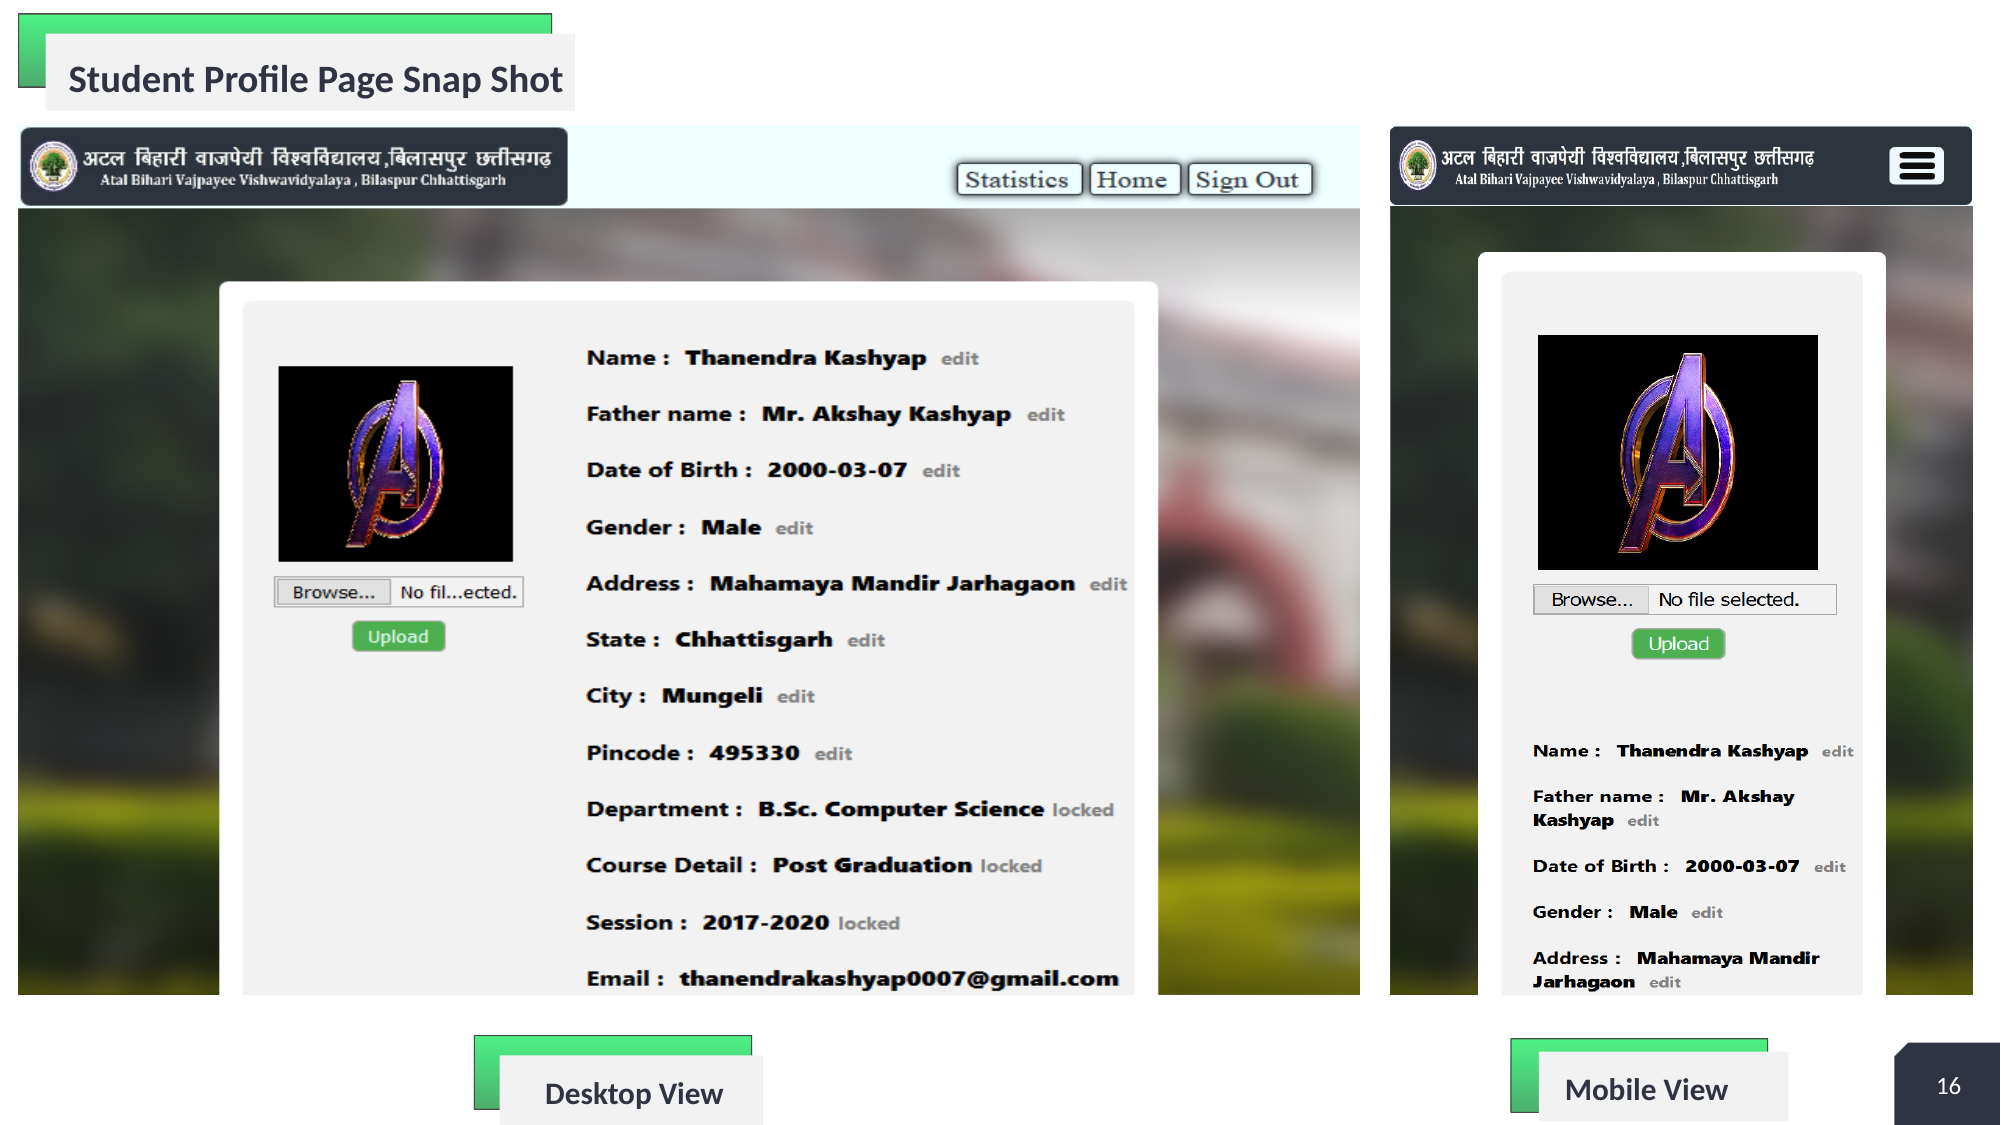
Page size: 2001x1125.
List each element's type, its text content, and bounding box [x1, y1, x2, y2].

text_box [45, 33, 576, 112]
text_box [499, 1054, 764, 1125]
slide_number 16 [1897, 1049, 2000, 1119]
picture [1390, 125, 1973, 995]
text_box 2 + [473, 1034, 753, 1111]
picture [18, 125, 1360, 995]
text_box Desktop View [530, 1066, 808, 1125]
text_box [1538, 1051, 1790, 1122]
text_box Mobile View [1549, 1062, 1769, 1122]
text_box 2 + [17, 13, 553, 88]
title Student Profile Page Snap Shot [53, 53, 583, 110]
text_box 2 + [1510, 1037, 1769, 1114]
